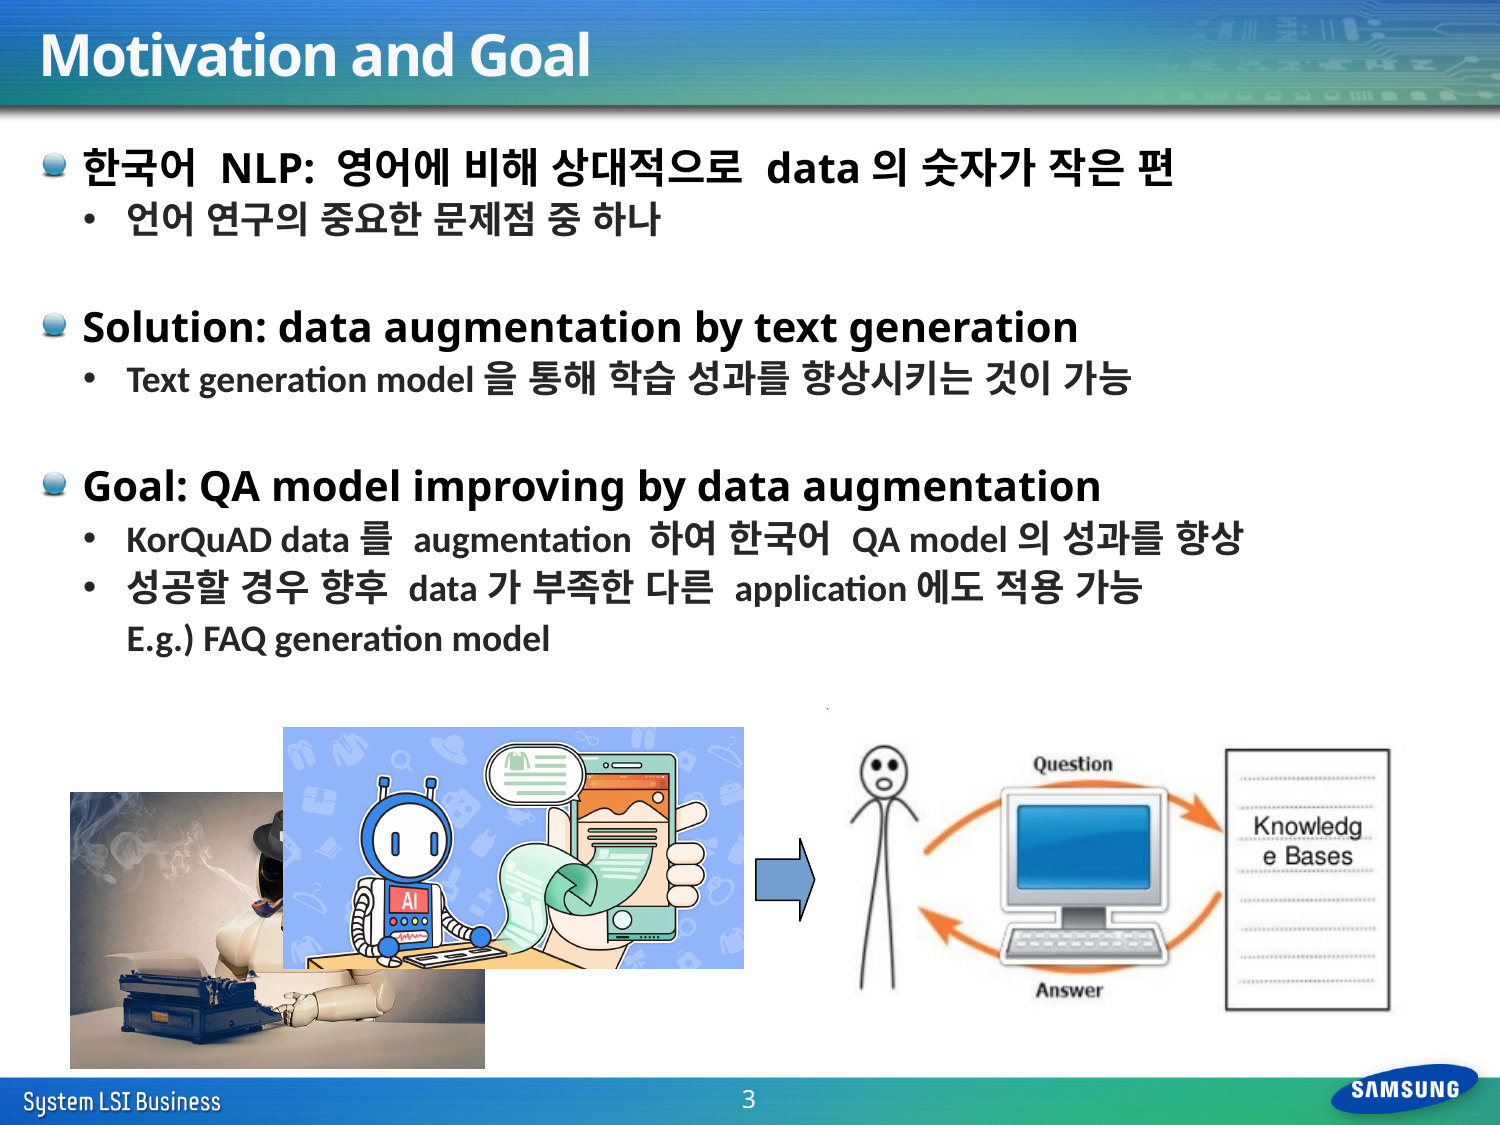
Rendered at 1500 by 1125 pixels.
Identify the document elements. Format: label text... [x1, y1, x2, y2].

text_box [755, 838, 815, 922]
picture [0, 0, 1500, 1125]
text_box 3 [598, 1075, 900, 1125]
title Motivation and Goal [23, 0, 1477, 106]
list 한국어 NLP: 영어에 비해 상대적으로 data의 숫자가 작은 편 언어 연구의 중요한 문제점 중 하나 Solution: data augmentation by text generation Text generation model을 통해 학습 성과를 향상시키는 것이 가능 Goal: QA model improving by data augmentation KorQuAD data를 augmentation 하여 한국어 QA model의 성과를 향상 성공할 경우 향후 data가 부족한 다른 application에도 적용 가능 E.g.) FAQ generation model [23, 128, 1471, 1059]
